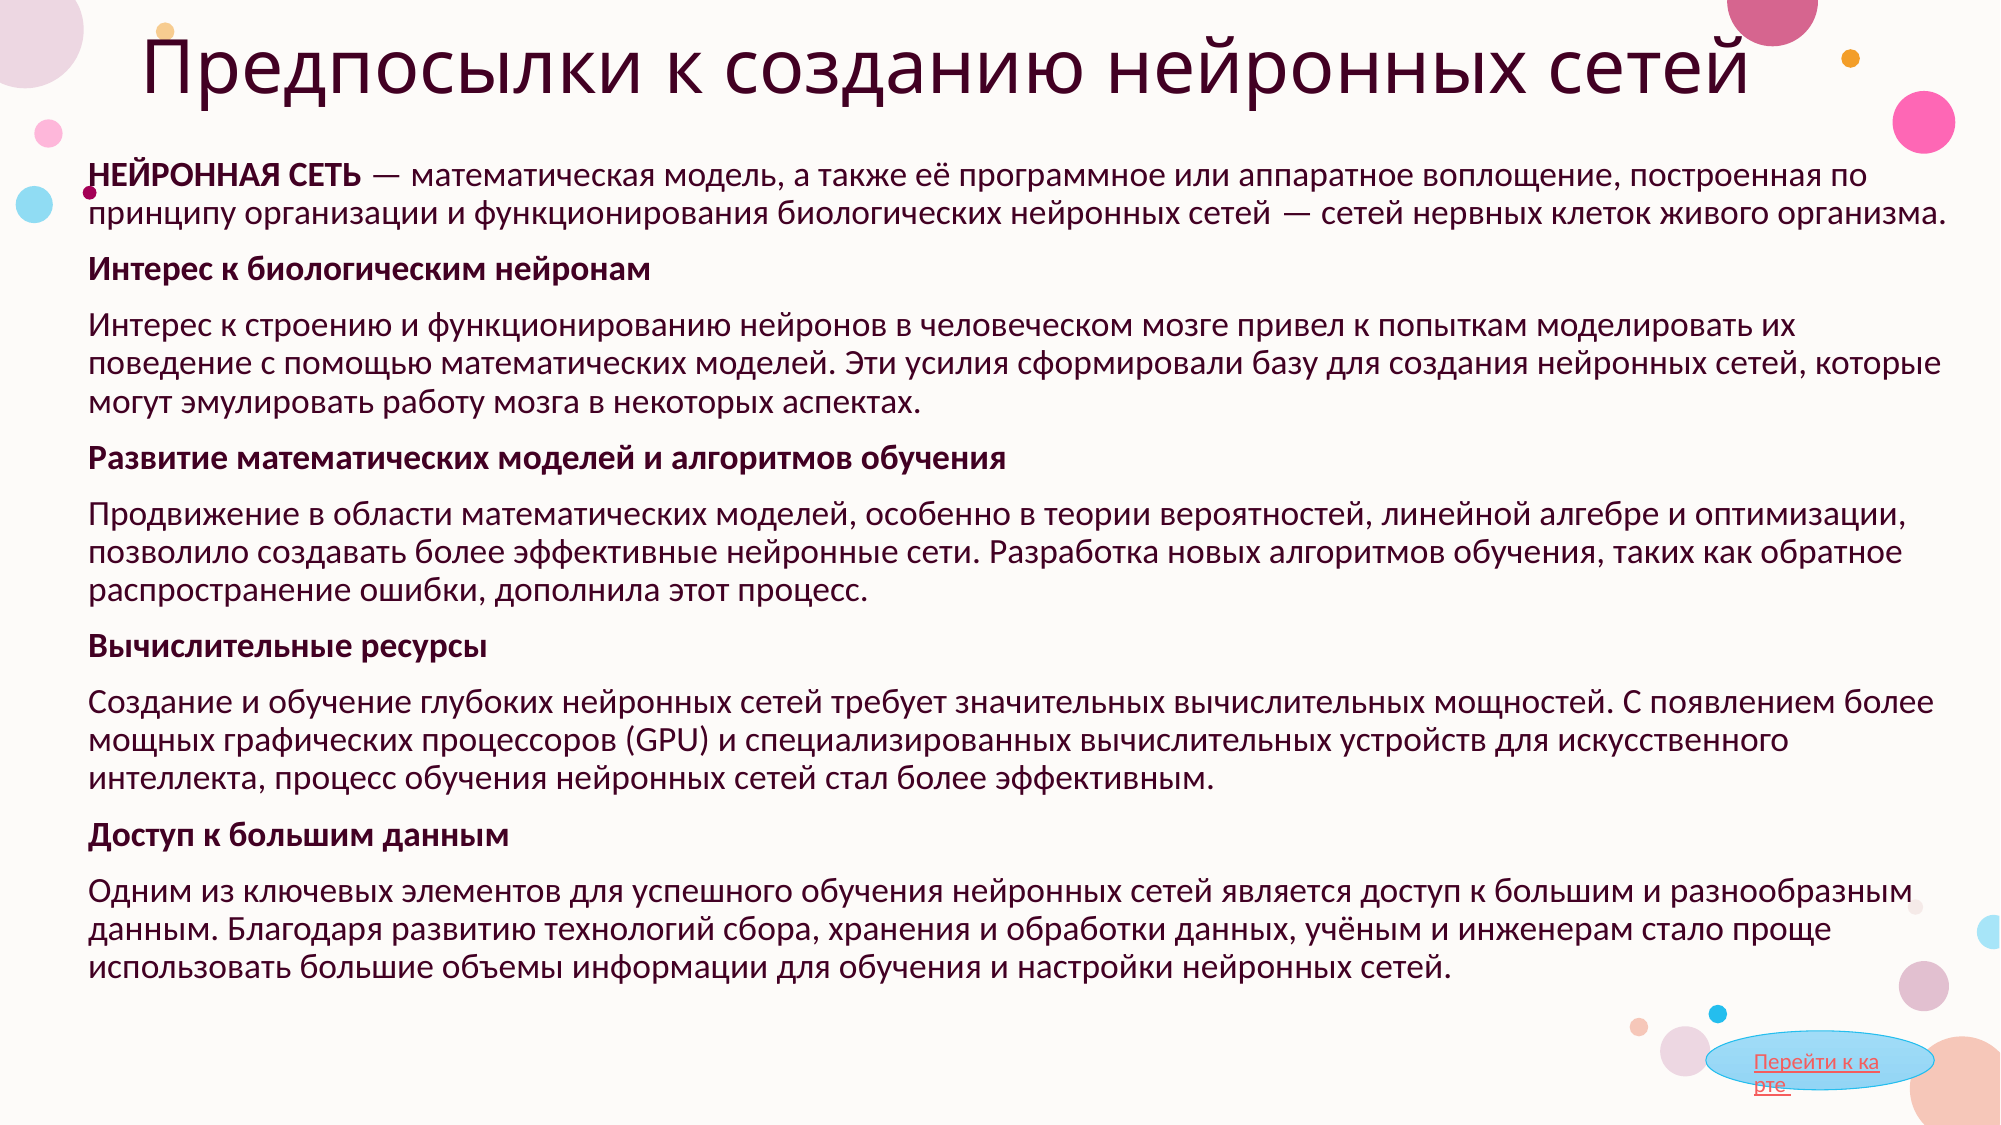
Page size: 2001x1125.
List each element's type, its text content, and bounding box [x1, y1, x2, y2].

list НЕЙРОННАЯ СЕТЬ — математическая модель, а также её программное или аппаратное воплощение, построенная по принципу организации и функционирования биологических нейронных сетей — сетей нервных клеток живого организма. Интерес к биологическим нейронам Интерес к строению и функционированию нейронов в человеческом мозге привел к попыткам моделировать их поведение с помощью математических моделей. Эти усилия сформировали базу для создания нейронных сетей, которые могут эмулировать работу мозга в некоторых аспектах. Развитие математических моделей и алгоритмов обучения Продвижение в области математических моделей, особенно в теории вероятностей, линейной алгебре и оптимизации, позволило создавать более эффективные нейронные сети. Разработка новых алгоритмов обучения, таких как обратное распространение ошибки, дополнила этот процесс. Вычислительные ресурсы Создание и обучение глубоких нейронных сетей требует значительных вычислительных мощностей. С появлением более мощных графических процессоров (GPU) и специализированных вычислительных устройств для искусственного интеллекта, процесс обучения нейронных сетей стал более эффективным. Доступ к большим данным Одним из ключевых элементов для успешного обучения нейронных сетей является доступ к большим и разнообразным данным. Благодаря развитию технологий сбора, хранения и обработки данных, учёным и инженерам стало проще использовать большие объемы информации для обучения и настройки нейронных сетей. [73, 148, 1970, 1031]
title Предпосылки к созданию нейронных сетей [125, 0, 1875, 148]
text_box Перейти к карте [1705, 1030, 1935, 1091]
